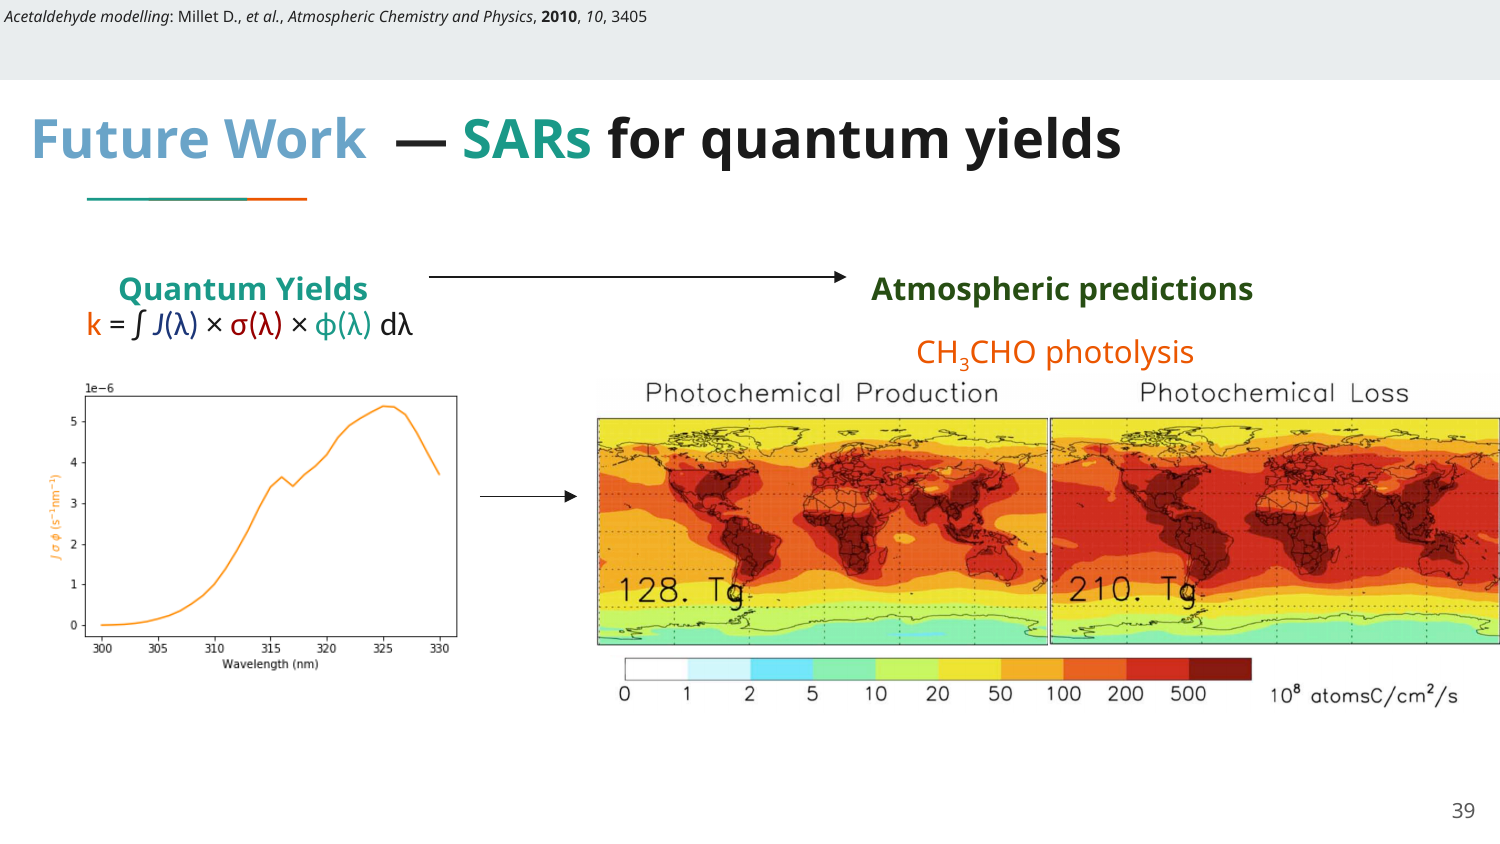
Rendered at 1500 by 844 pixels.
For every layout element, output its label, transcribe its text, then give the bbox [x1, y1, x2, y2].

title Future Work — SARs for quantum yields [15, 89, 1446, 178]
text_box Acetaldehyde modelling: Millet D., et al., Atmospheric Chemistry and Physics, 2010, 10, 3405 [0, 0, 1460, 78]
text_box Atmospheric predictions [846, 248, 1279, 306]
picture [610, 655, 1465, 713]
text_box k = ∫ J(λ) × σ(λ) × ϕ(λ) dλ [47, 287, 460, 368]
picture [40, 369, 480, 676]
slide_number ‹#› [1400, 779, 1491, 844]
text_box CH3CHO photolysis [870, 311, 1242, 368]
text_box Quantum Yields [57, 248, 429, 306]
picture [596, 373, 1500, 646]
